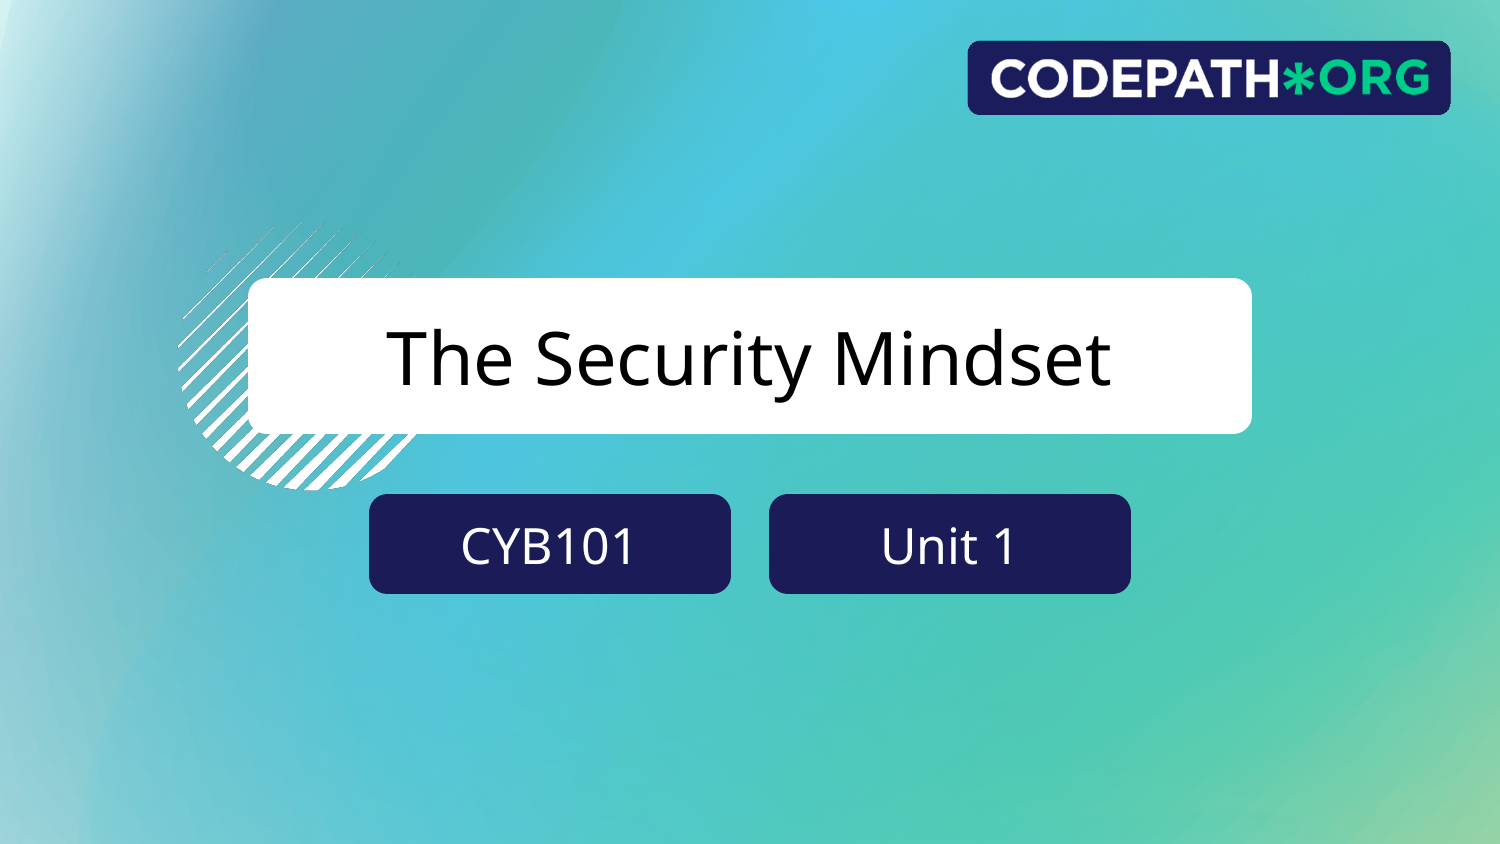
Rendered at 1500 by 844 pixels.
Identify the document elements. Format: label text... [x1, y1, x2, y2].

subtitle Unit 1 [769, 494, 1131, 594]
title The Security Mindset [248, 278, 1252, 434]
subtitle CYB101 [369, 494, 731, 594]
picture [0, 0, 1500, 844]
